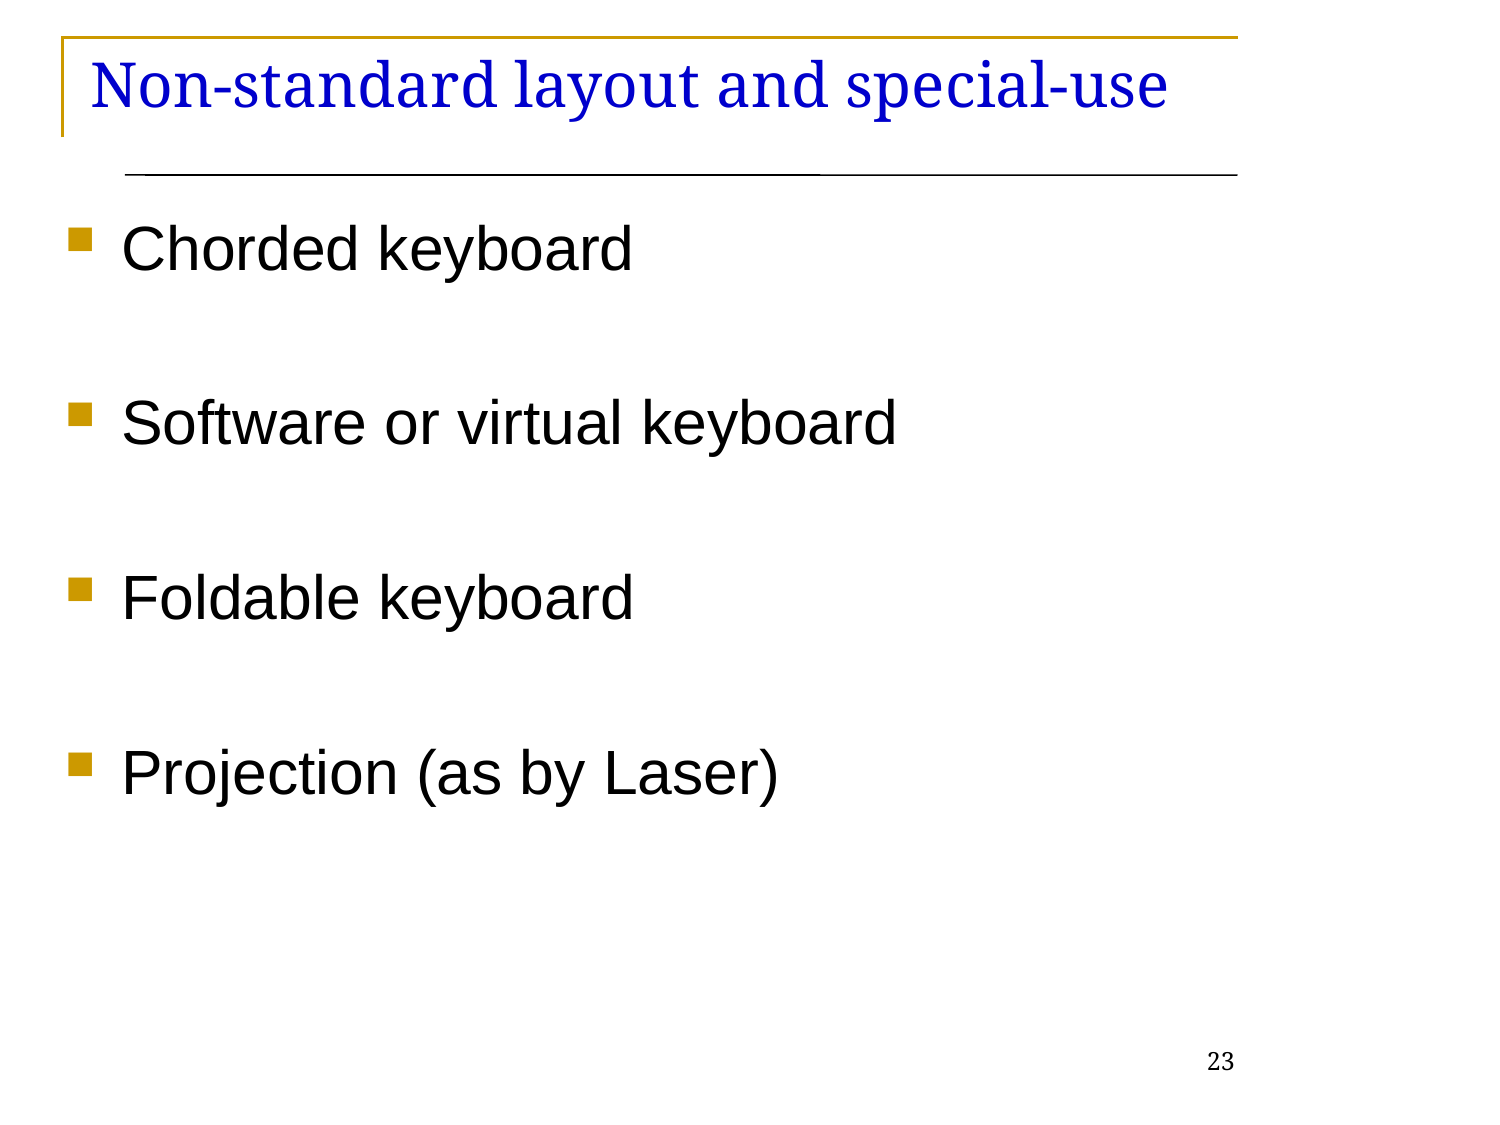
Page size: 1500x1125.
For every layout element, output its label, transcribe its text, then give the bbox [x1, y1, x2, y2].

list Chorded keyboard Software or virtual keyboard Foldable keyboard Projection (as by Laser) [49, 199, 1251, 994]
title Non-standard layout and special-use [74, 37, 1251, 188]
slide_number 23 [1149, 1012, 1251, 1088]
